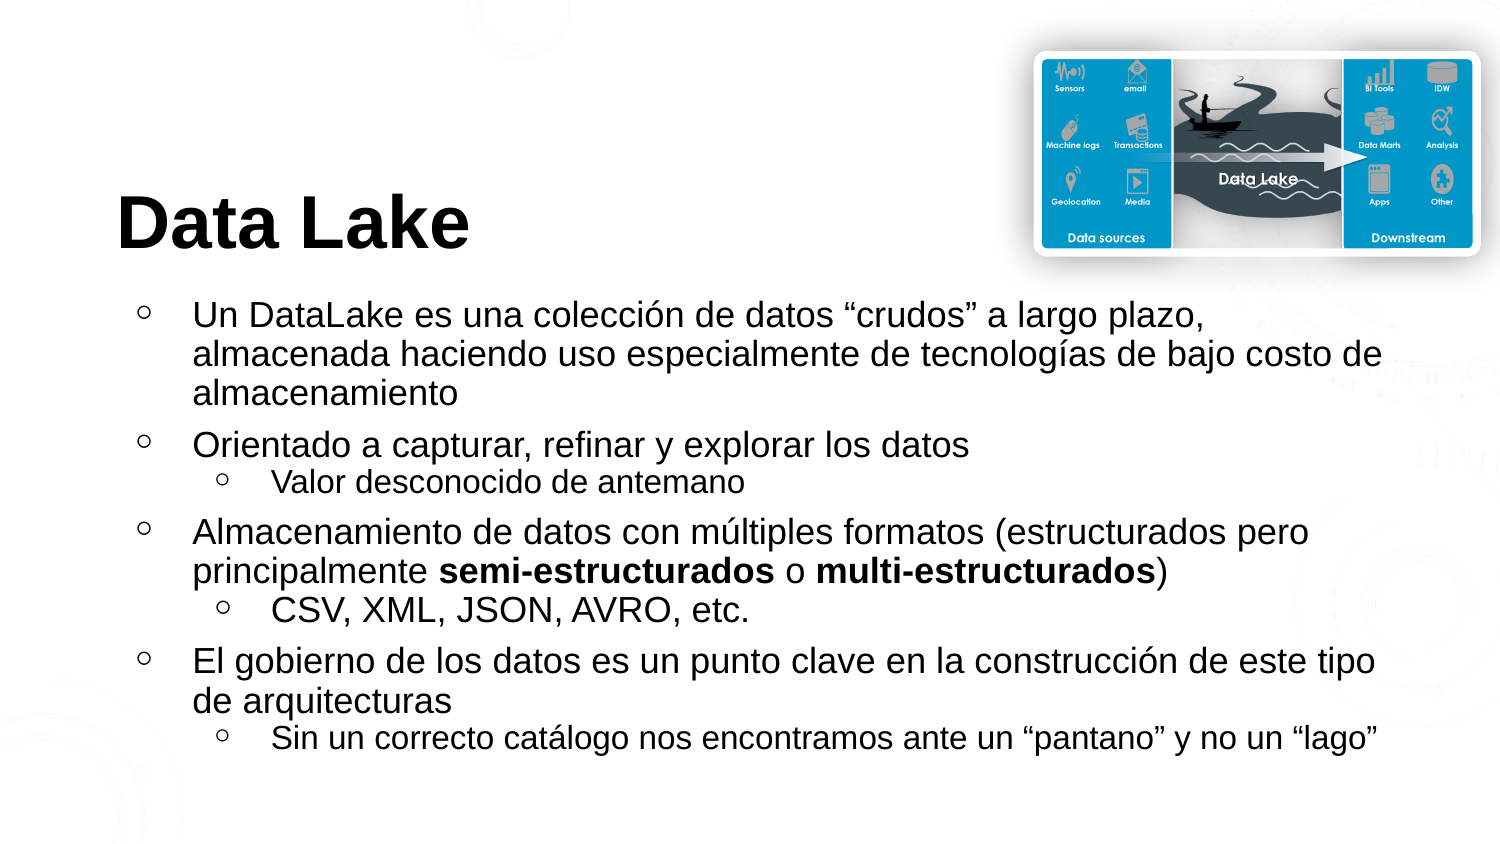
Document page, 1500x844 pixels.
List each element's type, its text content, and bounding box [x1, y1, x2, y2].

title Data Lake [101, 99, 592, 278]
picture [0, 0, 1500, 844]
list Un DataLake es una colección de datos “crudos” a largo plazo, almacenada haciendo uso especialmente de tecnologías de bajo costo de almacenamiento Orientado a capturar, refinar y explorar los datos Valor desconocido de antemano Almacenamiento de datos con múltiples formatos (estructurados pero principalmente semi-estructurados o multi-estructurados) CSV, XML, JSON, AVRO, etc. El gobierno de los datos es un punto clave en la construcción de este tipo de arquitecturas Sin un correcto catálogo nos encontramos ante un “pantano” y no un “lago” [98, 278, 1407, 775]
